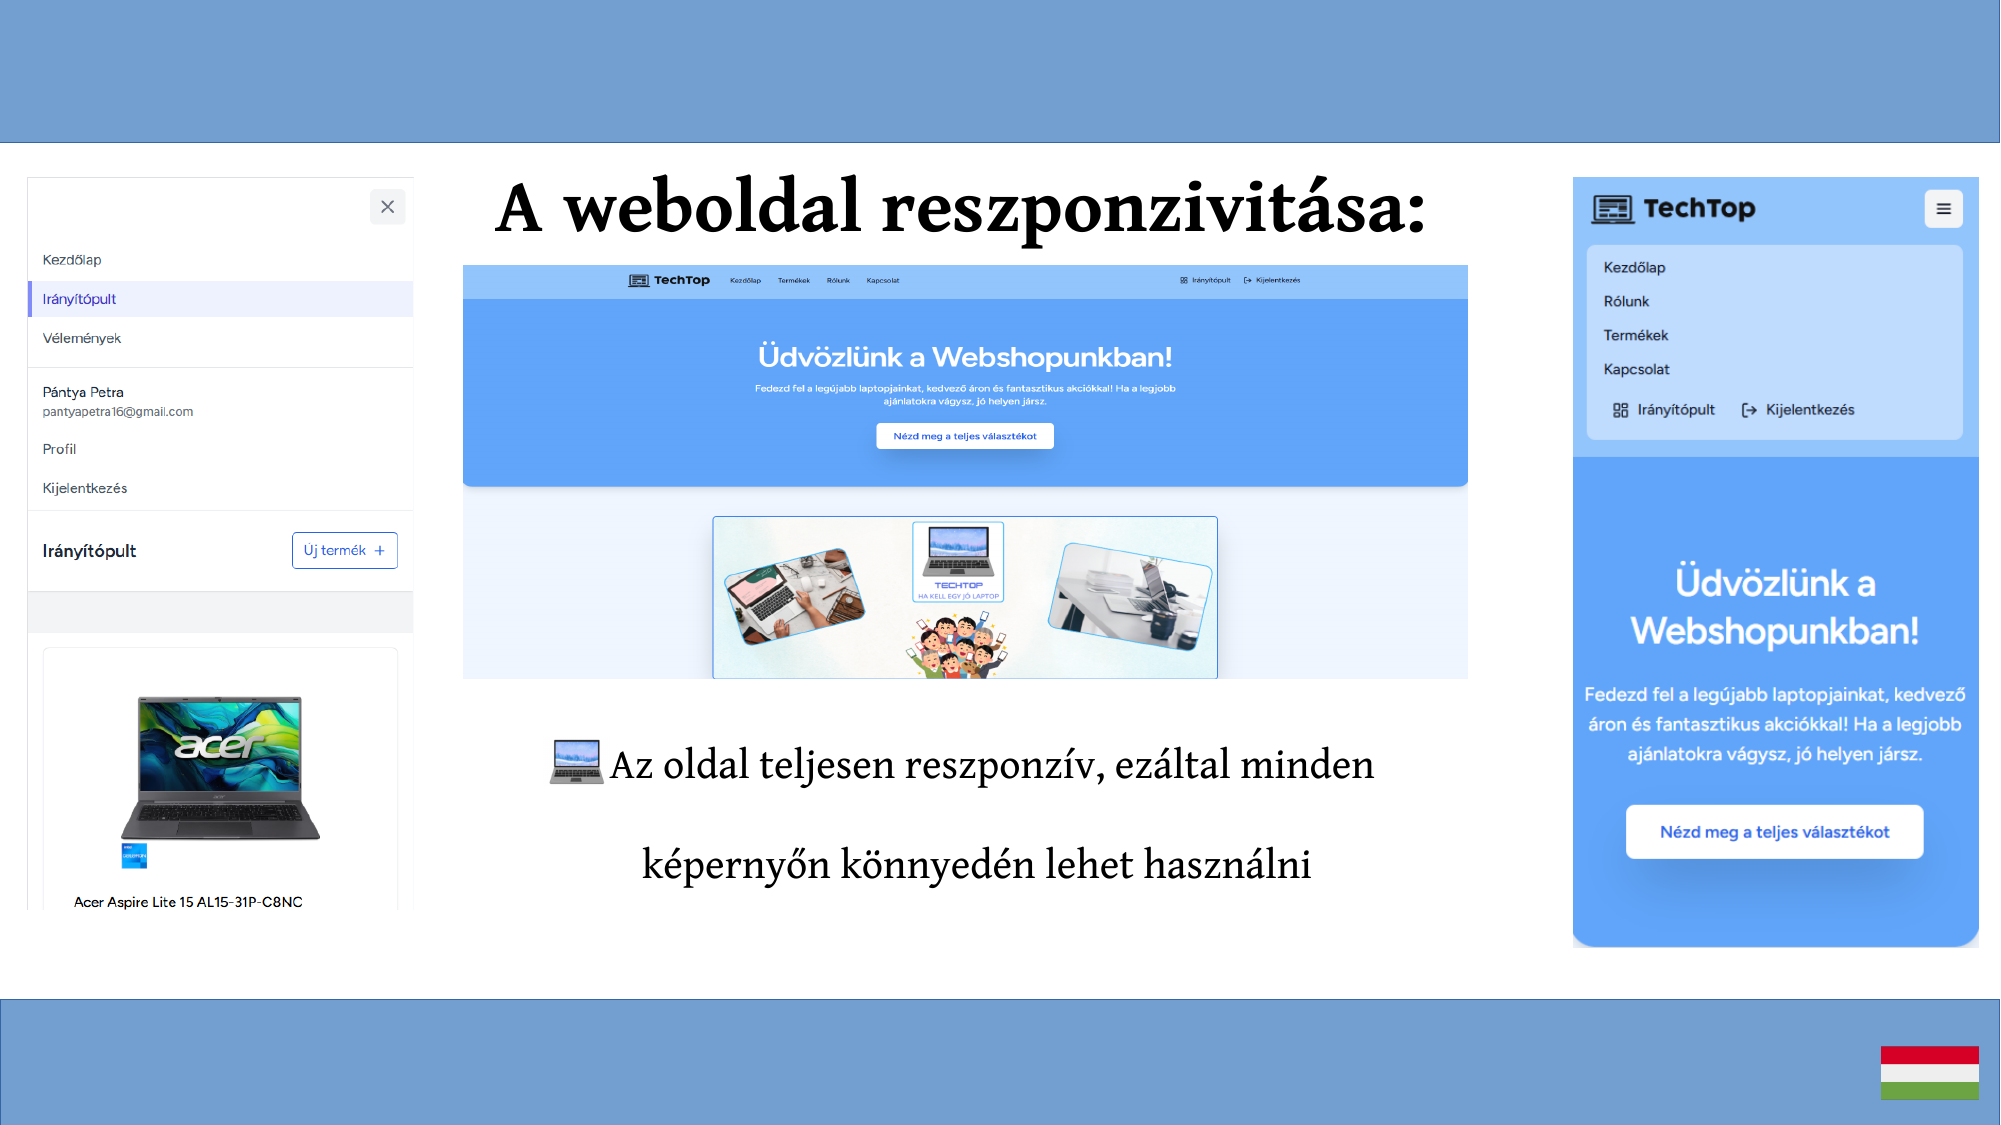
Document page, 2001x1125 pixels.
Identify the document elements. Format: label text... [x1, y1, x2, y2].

picture [1881, 1033, 1979, 1113]
picture [1573, 177, 1979, 948]
text_box Az oldal teljesen reszponzív, ezáltal minden képernyőn könnyedén lehet használni [472, 679, 1447, 945]
picture [27, 177, 414, 910]
picture [543, 737, 610, 786]
text_box A weboldal reszponzivitása: [480, 58, 1506, 266]
picture [463, 265, 1468, 679]
